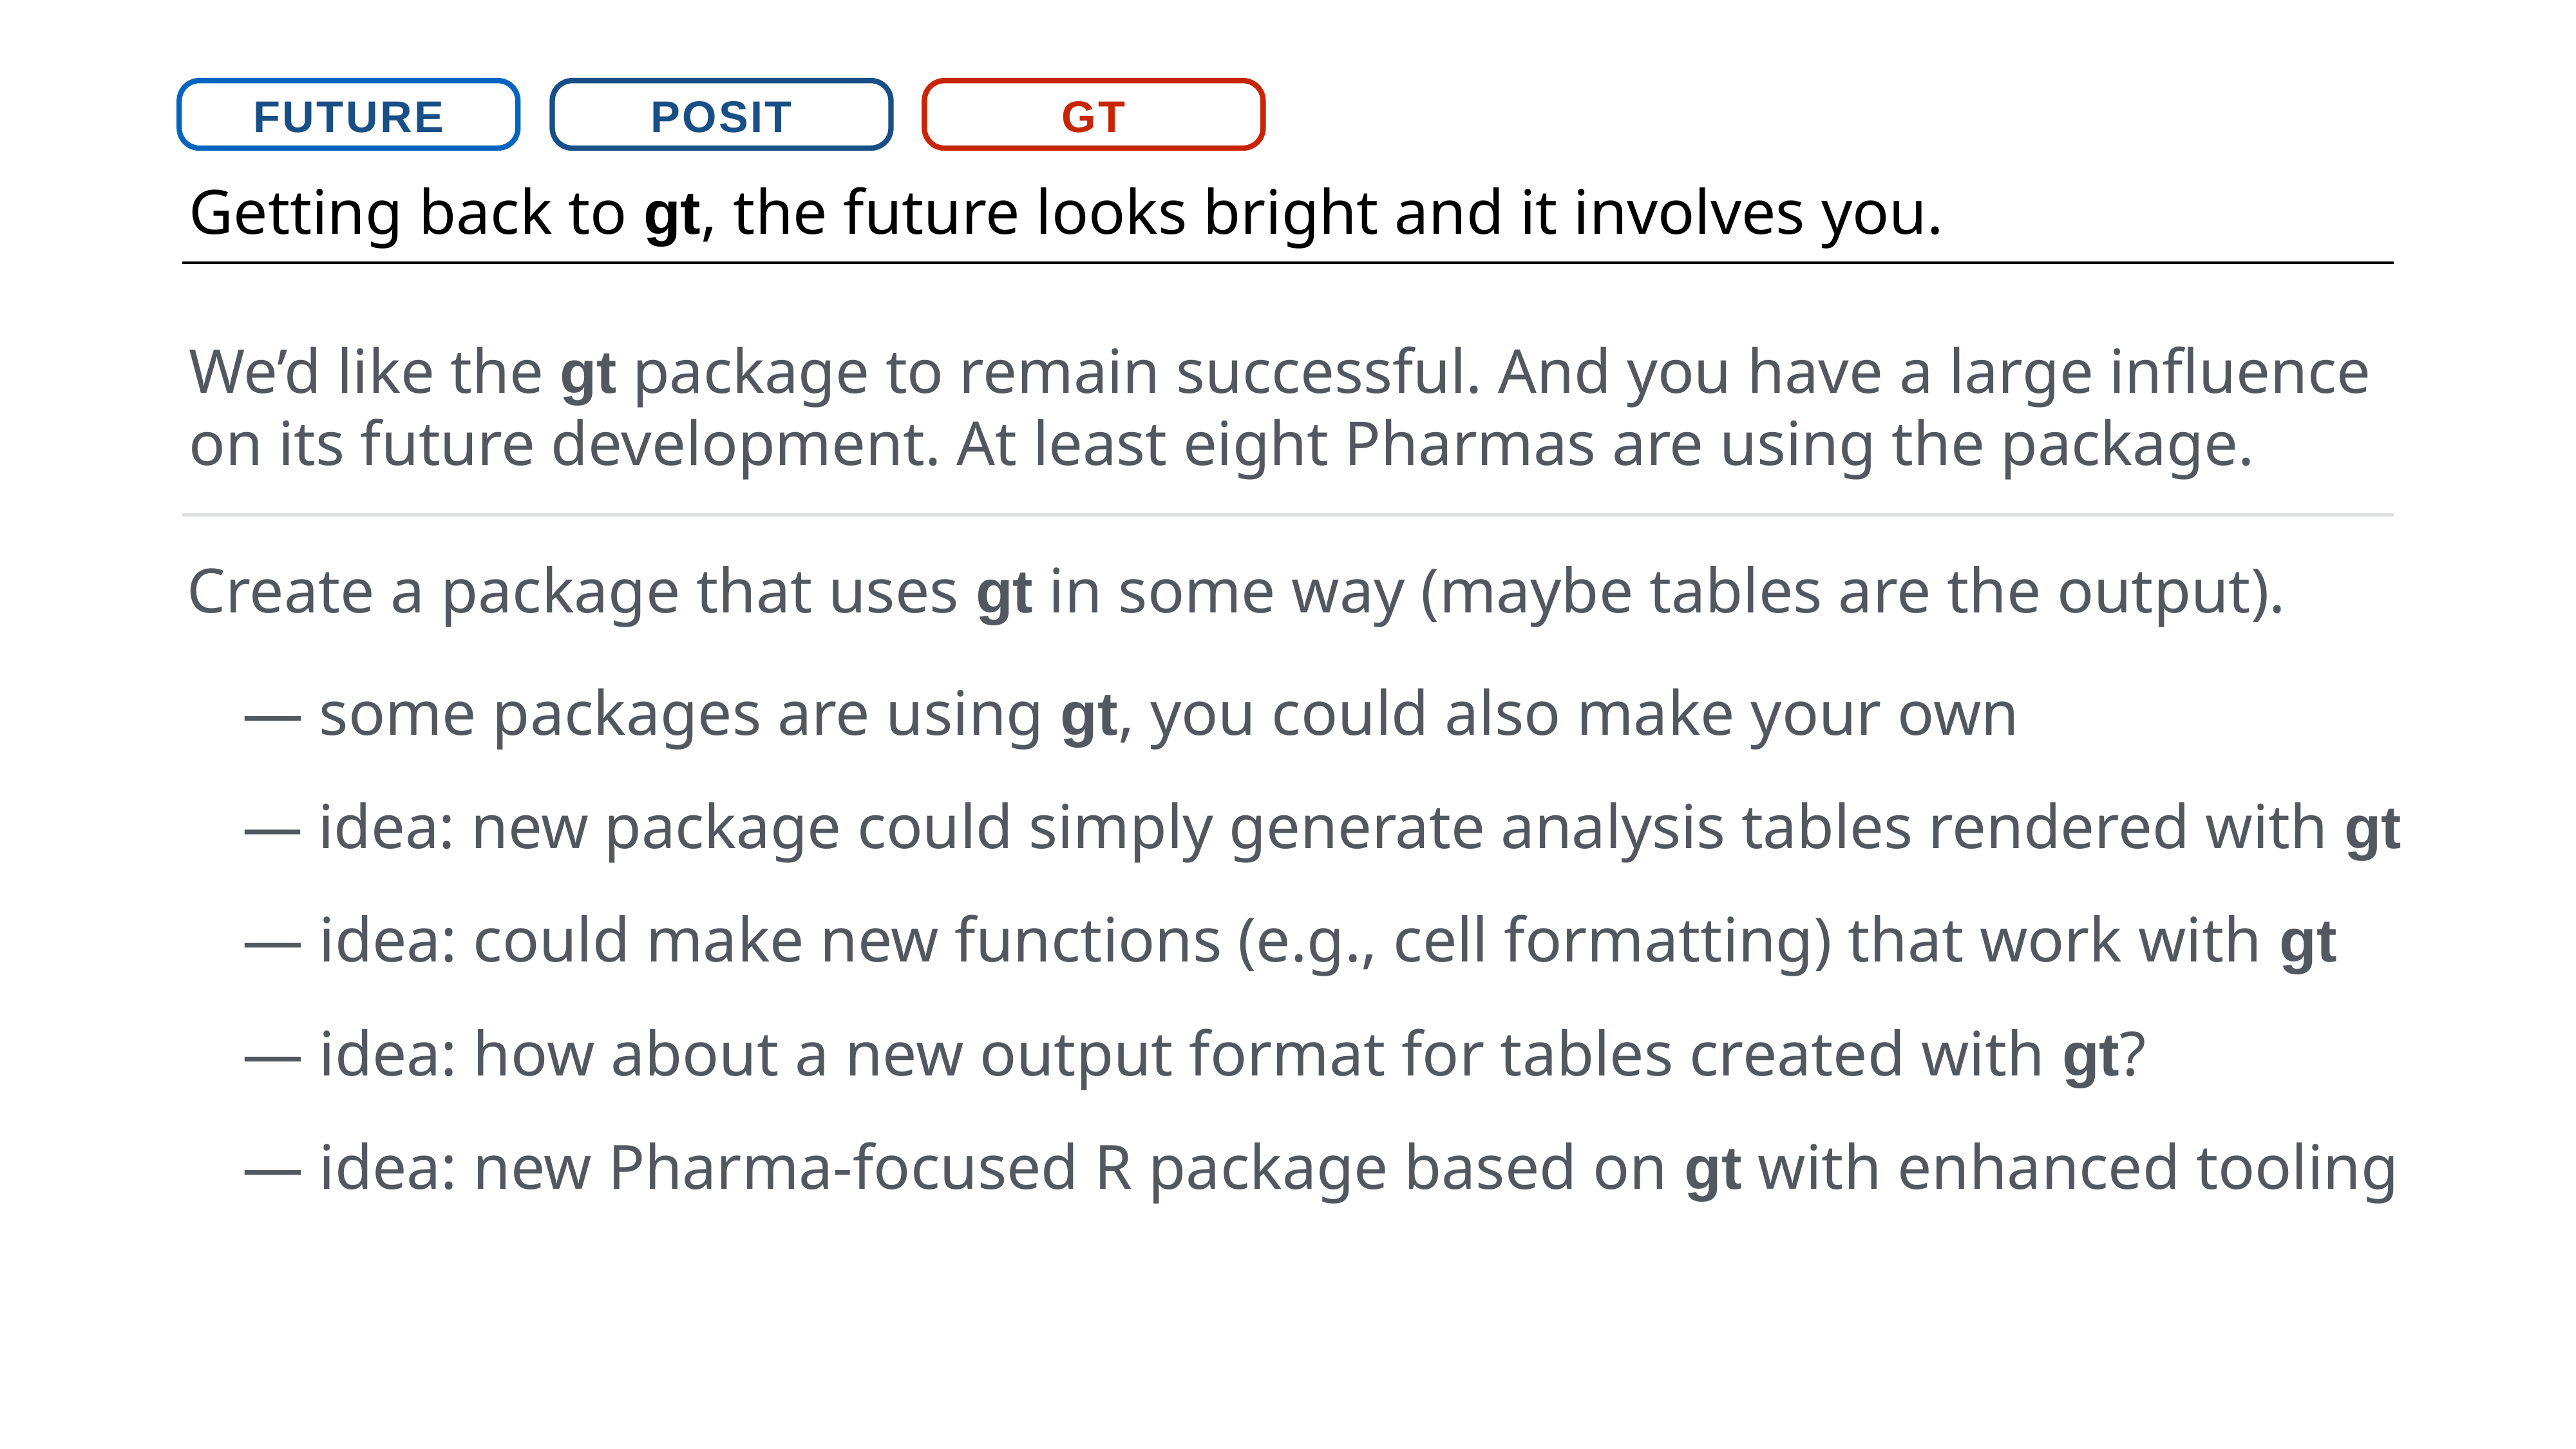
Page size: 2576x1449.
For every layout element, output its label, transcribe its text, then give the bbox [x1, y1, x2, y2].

text_box Getting back to gt, the future looks bright and it involves you. [184, 167, 2369, 252]
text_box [884, 80, 1303, 149]
text_box We’d like the gt package to remain successful. And you have a large influence on its future development. At least eight Pharmas are using the package. [184, 325, 2395, 484]
text_box — idea: could make new functions (e.g., cell formatting) that work with gt [236, 895, 2448, 980]
text_box — idea: new package could simply generate analysis tables rendered with gt [236, 782, 2448, 867]
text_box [139, 80, 558, 149]
text_box — idea: how about a new output format for tables created with gt? [236, 1009, 2448, 1094]
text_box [562, 80, 882, 149]
text_box — some packages are using gt, you could also make your own [236, 668, 2448, 753]
text_box — idea: new Pharma-focused R package based on gt with enhanced tooling [236, 1122, 2448, 1208]
text_box Create a package that uses gt in some way (maybe tables are the output). [182, 545, 2394, 630]
